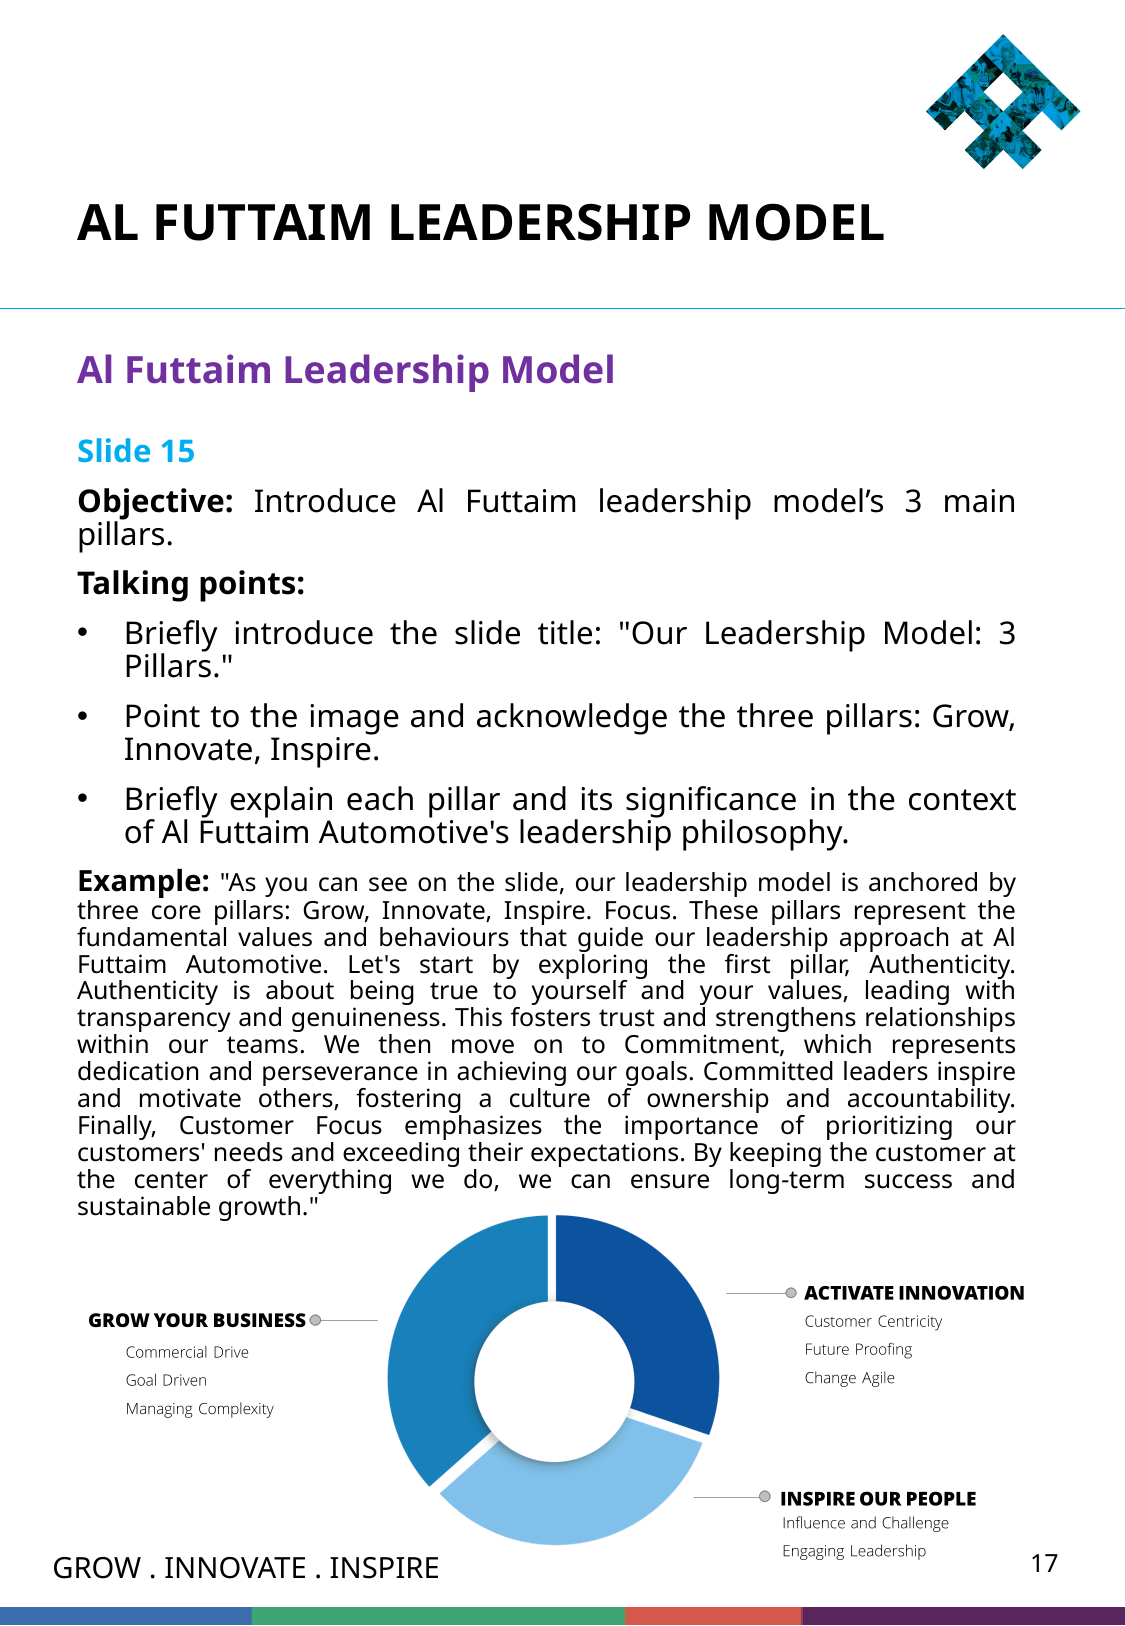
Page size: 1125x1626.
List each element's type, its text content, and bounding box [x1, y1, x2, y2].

slide_number 17 [1001, 1539, 1088, 1593]
picture [0, 1607, 1125, 1625]
picture [74, 1193, 1045, 1572]
picture [918, 19, 1088, 189]
title AL FUTTAIM LEADERSHIP MODEL [62, 205, 1033, 259]
subtitle Al Futtaim Leadership Model [62, 347, 1033, 390]
list Slide 15 Objective: Introduce Al Futtaim leadership model’s 3 main pillars. Talking points: Briefly introduce the slide title: "Our Leadership Model: 3 Pillars." Point to the image and acknowledge the three pillars: Grow, Innovate, Inspire. Briefly explain each pillar and its significance in the context of Al Futtaim Automotive's leadership philosophy. Example: "As you can see on the slide, our leadership model is anchored by three core pillars: Grow, Innovate, Inspire. Focus. These pillars represent the fundamental values and behaviours that guide our leadership approach at Al Futtaim Automotive. Let's start by exploring the first pillar, Authenticity. Authenticity is about being true to yourself and your values, leading with transparency and genuineness. This fosters trust and strengthens relationships within our teams. We then move on to Commitment, which represents dedication and perseverance in achieving our goals. Committed leaders inspire and motivate others, fostering a culture of ownership and accountability. Finally, Customer Focus emphasizes the importance of prioritizing our customers' needs and exceeding their expectations. By keeping the customer at the center of everything we do, we can ensure long-term success and sustainable growth." [62, 428, 1033, 1386]
